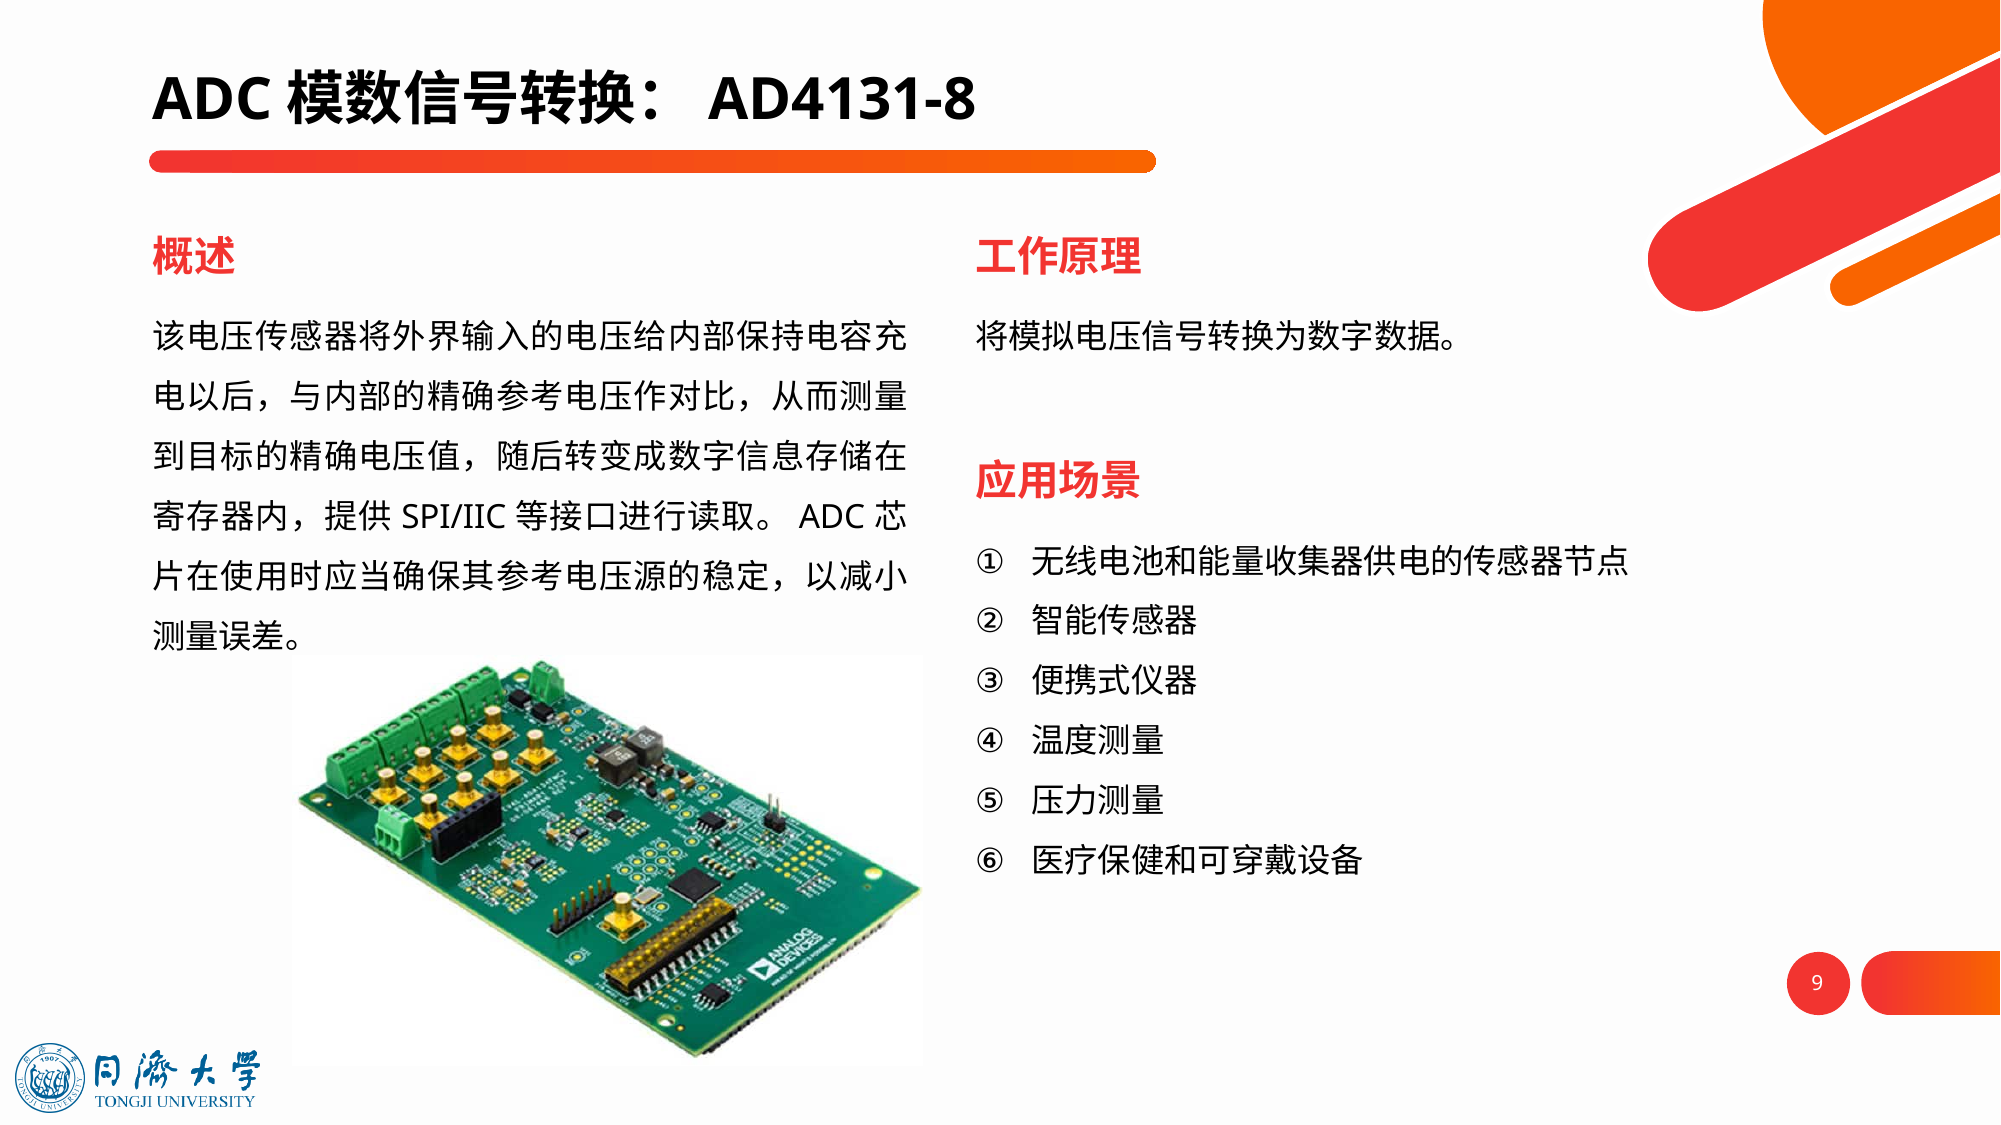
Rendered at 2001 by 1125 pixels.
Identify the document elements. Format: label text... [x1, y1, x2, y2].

picture [292, 655, 923, 1066]
picture [95, 1050, 260, 1107]
text_box 应用场景 [960, 452, 1623, 512]
text_box 将模拟电压信号转换为数字数据。 [960, 288, 1623, 363]
text_box 工作原理 [960, 227, 1623, 288]
text_box 概述 [137, 227, 923, 288]
text_box 该电压传感器将外界输入的电压给内部保持电容充电以后，与内部的精确参考电压作对比，从而测量到目标的精确电压值，随后转变成数字信息存储在寄存器内，提供SPI/IIC等接口进行读取。ADC芯片在使用时应当确保其参考电压源的稳定，以减小测量误差。 [137, 288, 923, 663]
slide_number 9 [1772, 650, 1863, 1125]
title ADC模数信号转换：AD4131-8 [137, 0, 1623, 203]
text_box 无线电池和能量收集器供电的传感器节点 智能传感器 便携式仪器 温度测量 压力测量 医疗保健和可穿戴设备 [960, 512, 1659, 887]
picture [15, 1043, 85, 1113]
